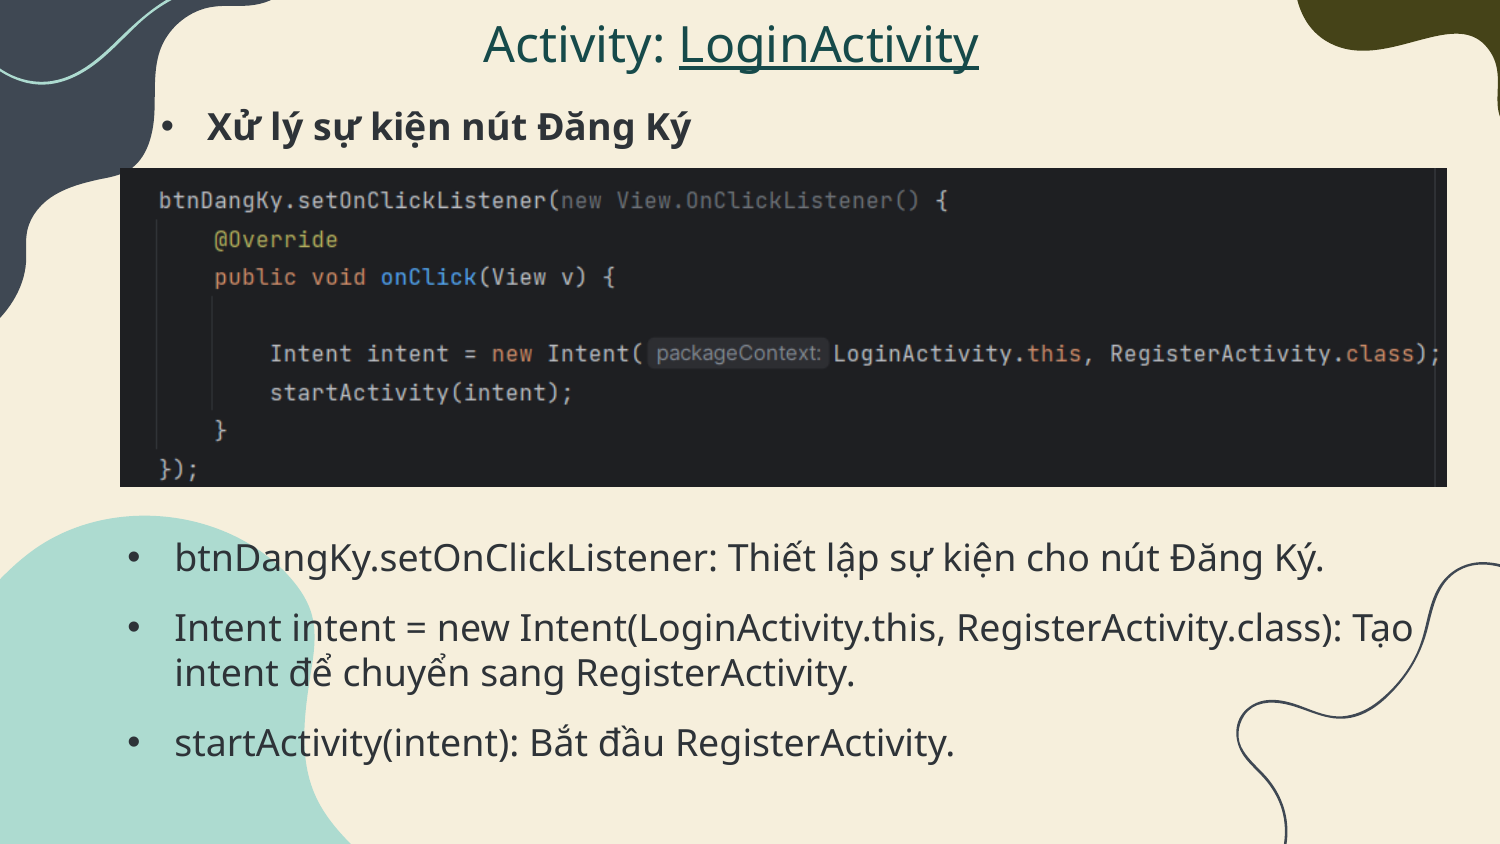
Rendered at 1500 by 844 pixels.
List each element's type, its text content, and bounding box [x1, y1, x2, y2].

text_box Activity: LoginActivity [483, 18, 1282, 125]
text_box [1297, 0, 1500, 117]
text_box Xử lý sự kiện nút Đăng Ký [160, 102, 750, 167]
text_box btnDangKy.setOnClickListener: Thiết lập sự kiện cho nút Đăng Ký. Intent intent = new Intent(LoginActivity.this, RegisterActivity.class): Tạo intent để chuyển sang RegisterActivity. startActivity(intent): Bắt đầu RegisterActivity. [127, 534, 1447, 684]
picture [120, 168, 1447, 487]
